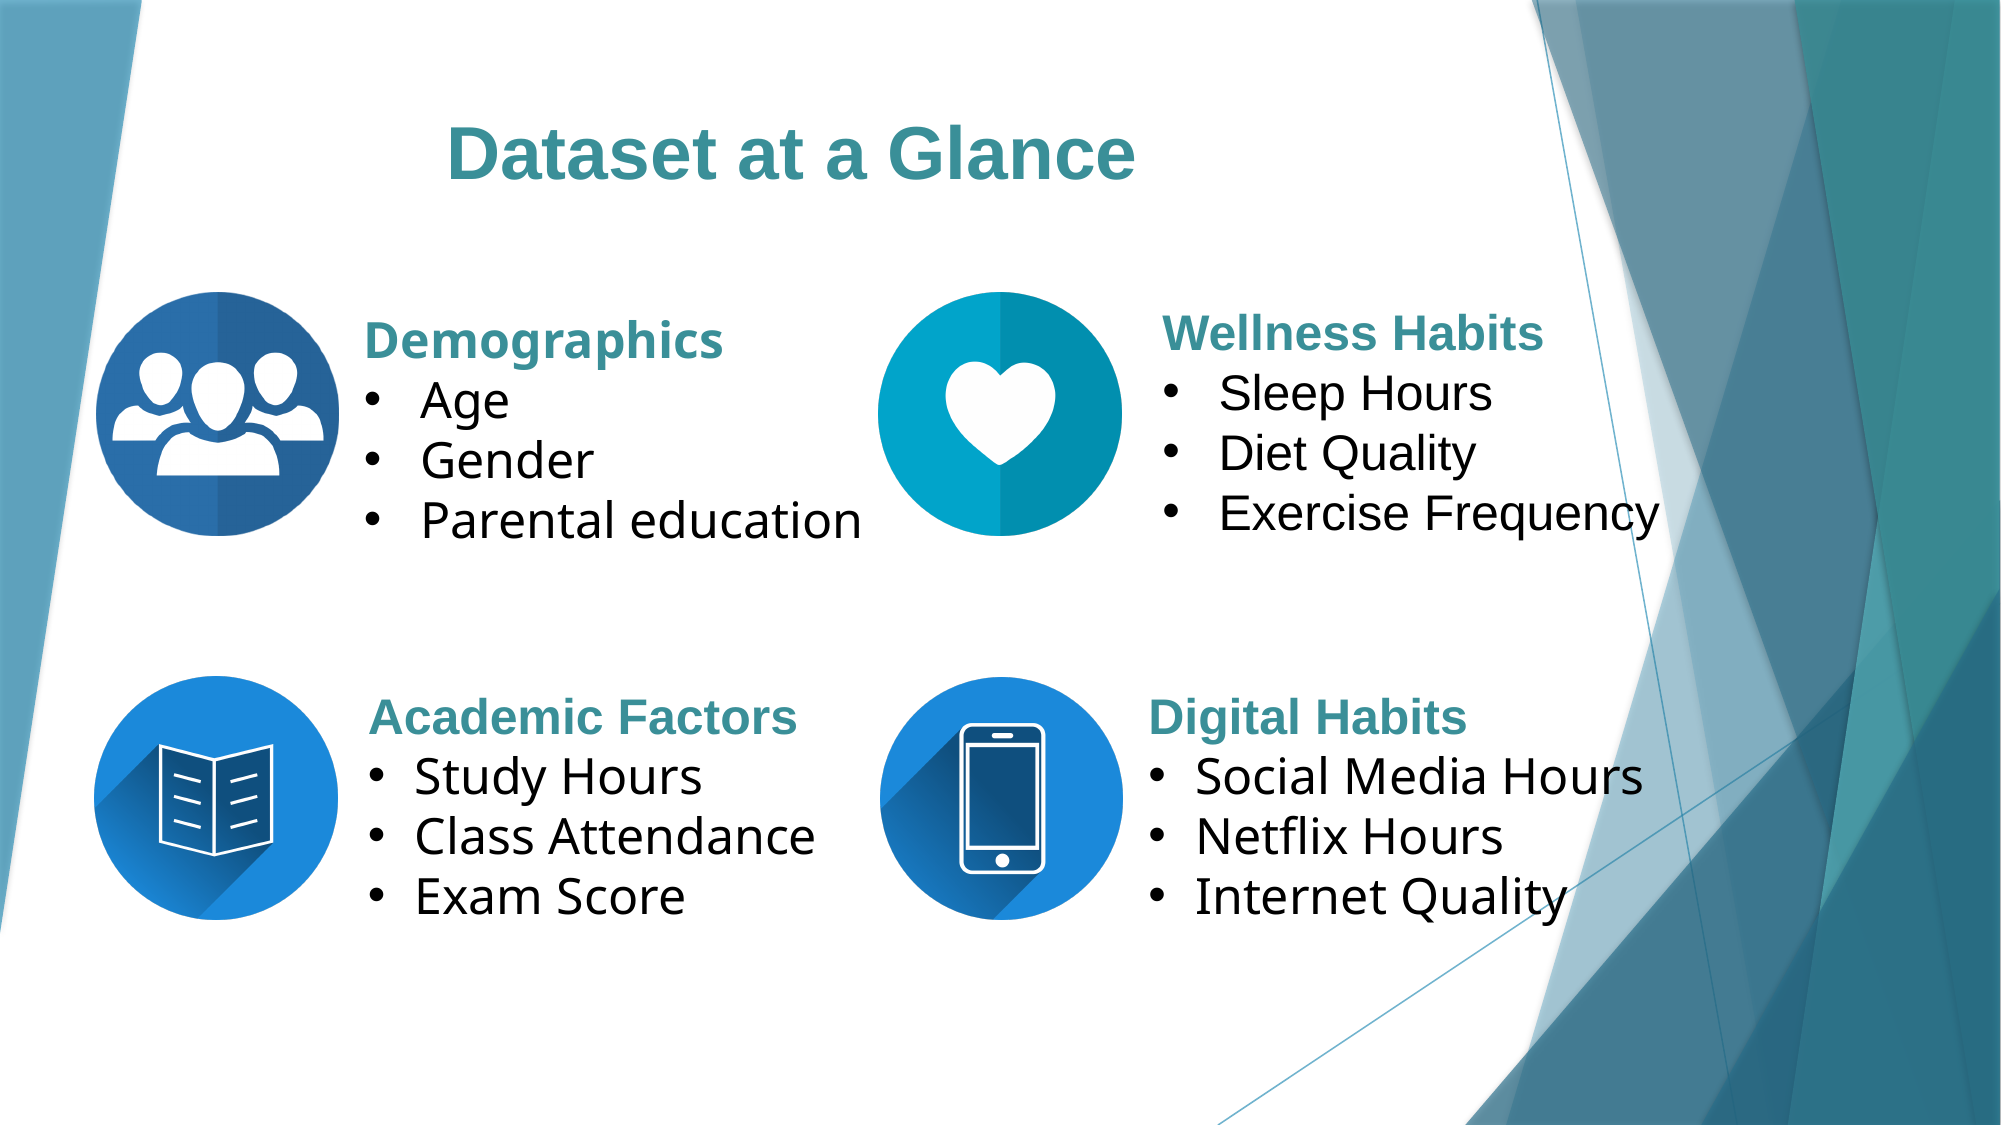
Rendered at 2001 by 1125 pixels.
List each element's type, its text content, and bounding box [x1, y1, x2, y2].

picture [879, 676, 1123, 920]
text_box Digital Habits Social Media Hours Netflix Hours Internet Quality [1133, 677, 1673, 932]
picture [946, 292, 1122, 536]
picture [878, 431, 982, 536]
picture [93, 676, 338, 920]
picture [878, 292, 983, 397]
picture [95, 292, 340, 536]
text_box Wellness Habits Sleep Hours Diet Quality Exercise Frequency [1147, 292, 2000, 548]
text_box Academic Factors Study Hours Class Attendance Exam Score [353, 677, 833, 932]
text_box Dataset at a Glance [389, 97, 1195, 203]
text_box Demographics Age Gender Parental education [349, 300, 879, 556]
